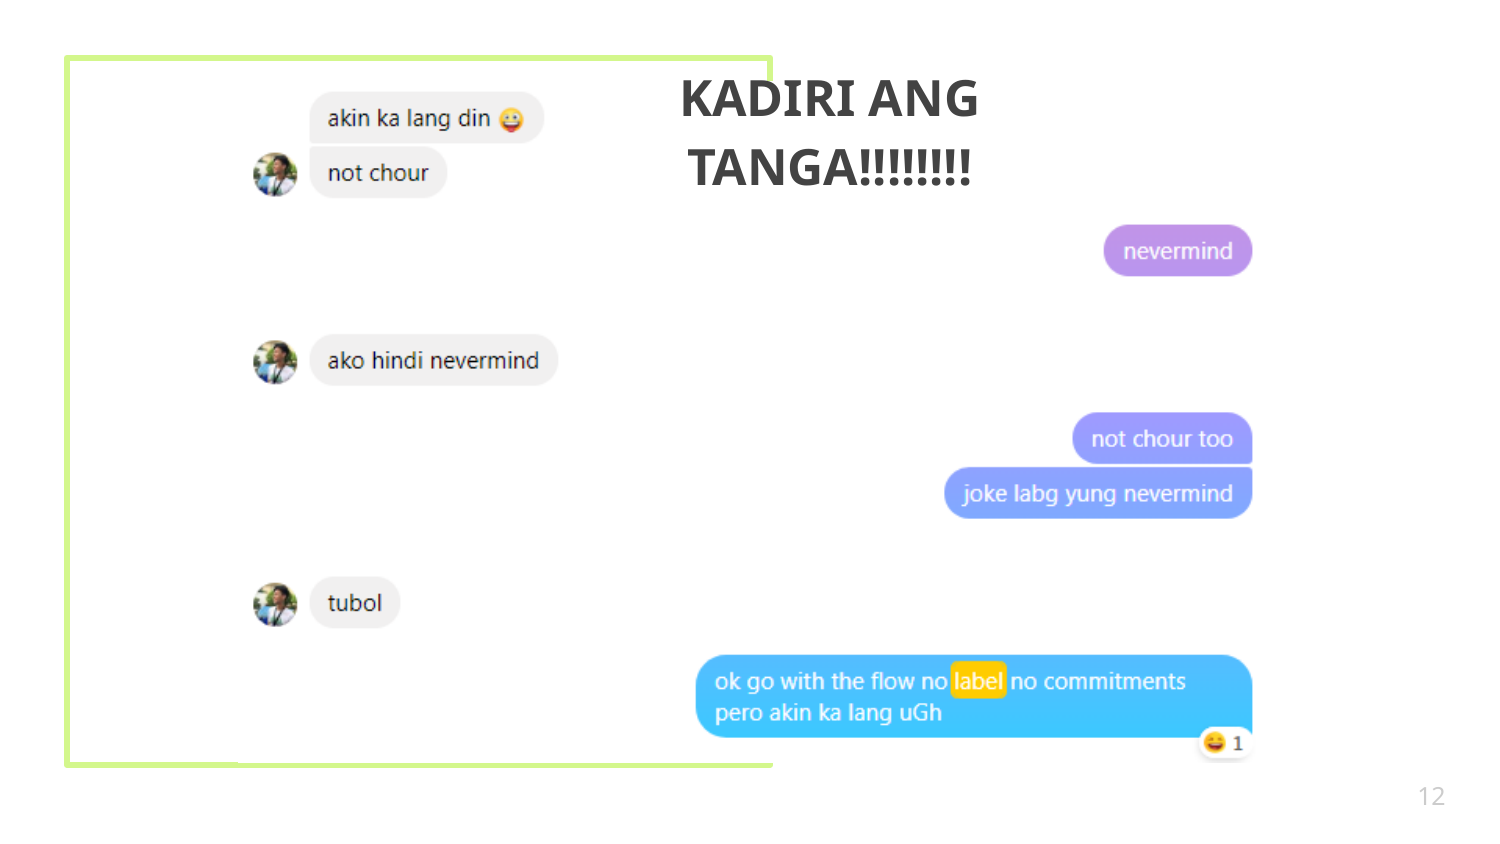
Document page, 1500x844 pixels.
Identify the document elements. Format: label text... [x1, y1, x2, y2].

slide_number 12 [1402, 764, 1493, 830]
picture [237, 80, 1263, 763]
